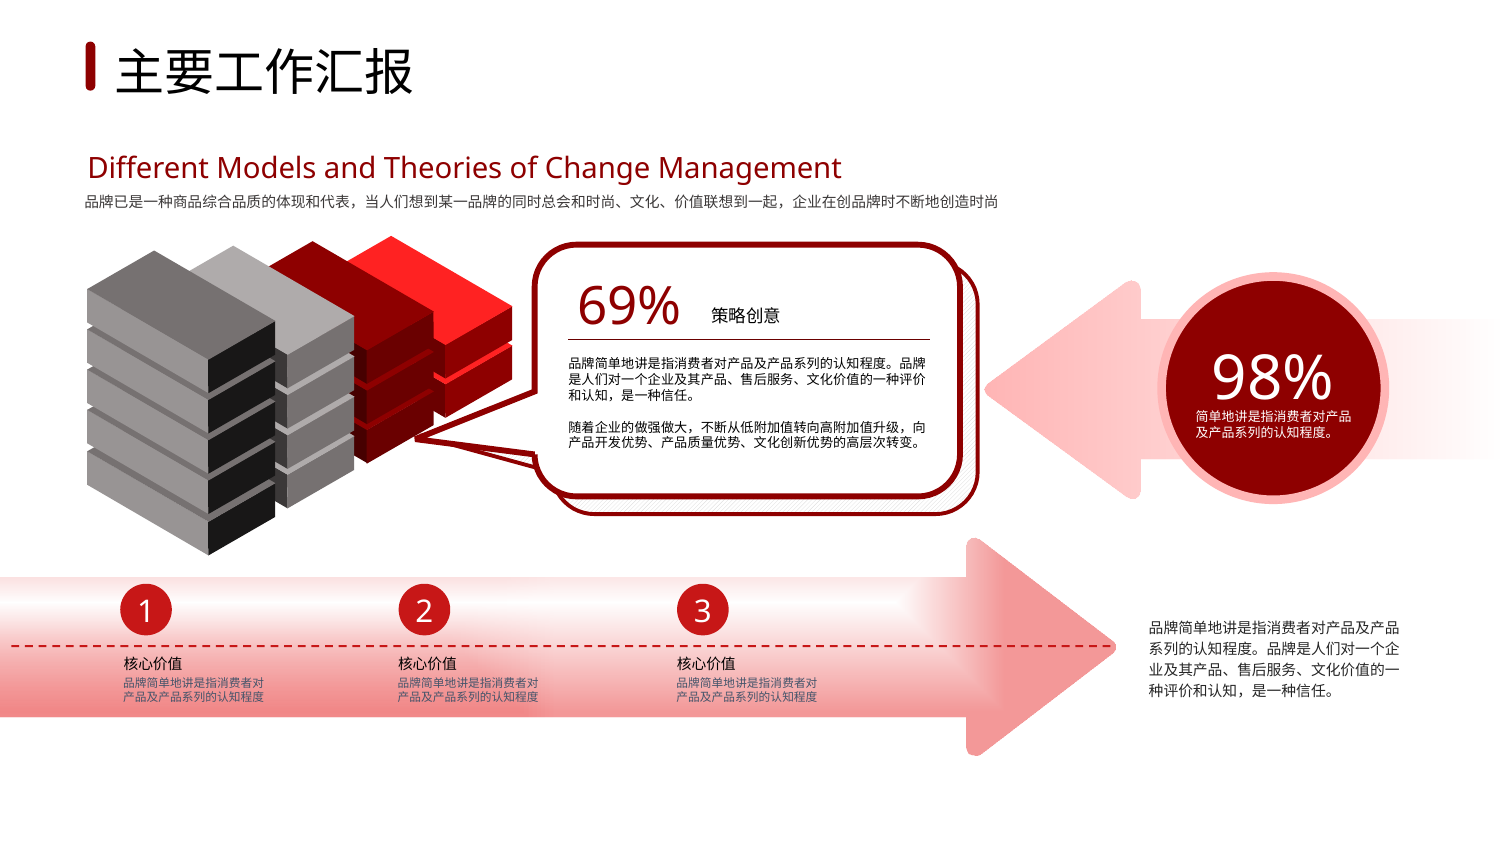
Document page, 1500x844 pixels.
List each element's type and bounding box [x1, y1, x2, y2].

text_box [984, 276, 1500, 500]
text_box [100, 32, 430, 108]
text_box [84, 40, 97, 92]
text_box [81, 146, 1136, 214]
text_box [0, 537, 1116, 756]
text_box [87, 235, 979, 556]
text_box [1142, 609, 1416, 706]
